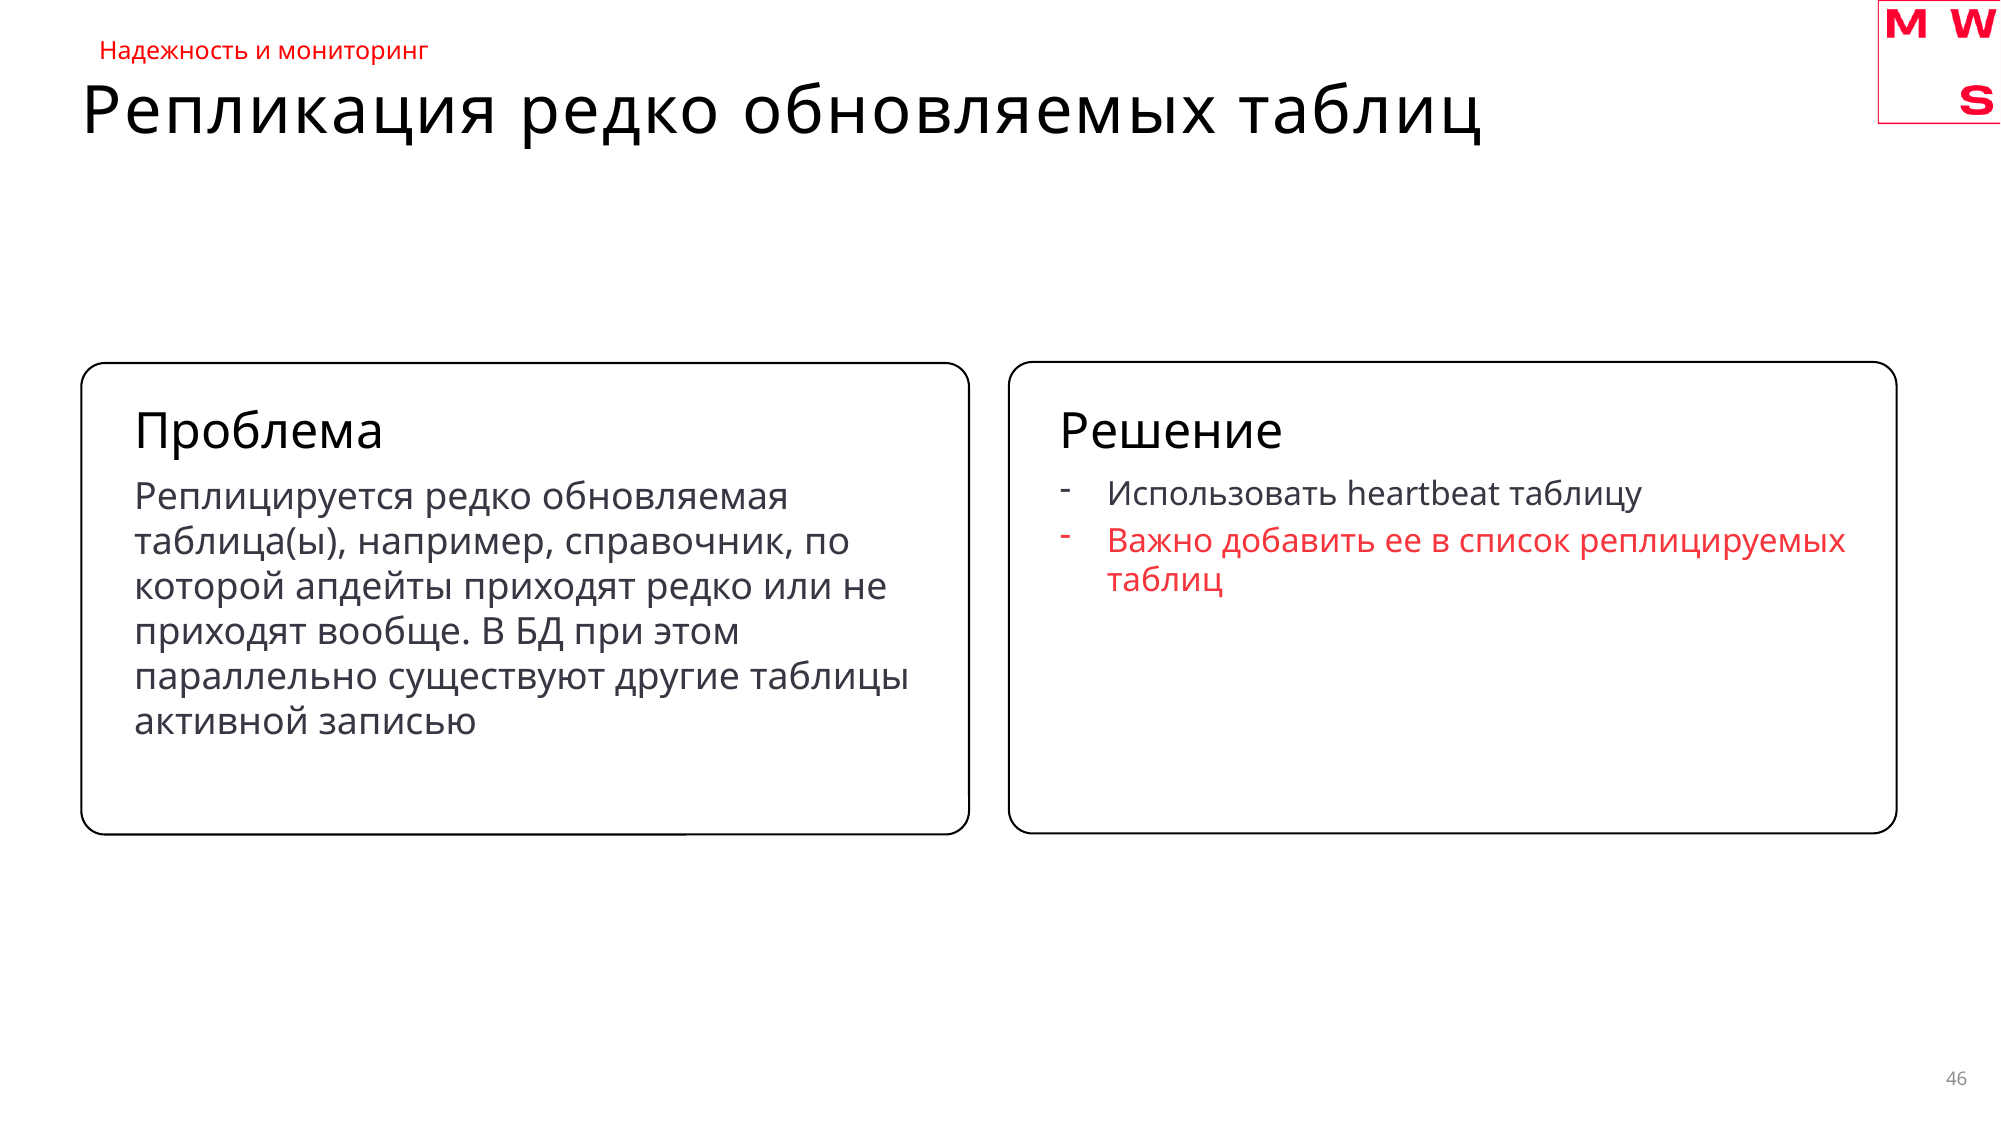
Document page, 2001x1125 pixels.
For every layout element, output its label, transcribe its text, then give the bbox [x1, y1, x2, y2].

slide_number 46 [1882, 1067, 1968, 1097]
list Реплицируется редко обновляемая таблица(ы), например, справочник, по которой апдейты приходят редко или не приходят вообще. В БД при этом параллельно существуют другие таблицы активной записью [134, 472, 913, 618]
text_box [79, 360, 972, 837]
list Проблема [134, 409, 747, 459]
text_box [1006, 359, 1899, 836]
text_box Надежность и мониторинг [83, 26, 1849, 75]
list Решение [1060, 409, 1673, 459]
title Репликация редко обновляемых таблиц [81, 75, 1847, 135]
picture [1876, 0, 2001, 125]
list Использовать heartbeat таблицу Важно добавить ее в список реплицируемых таблиц [1059, 472, 1883, 618]
